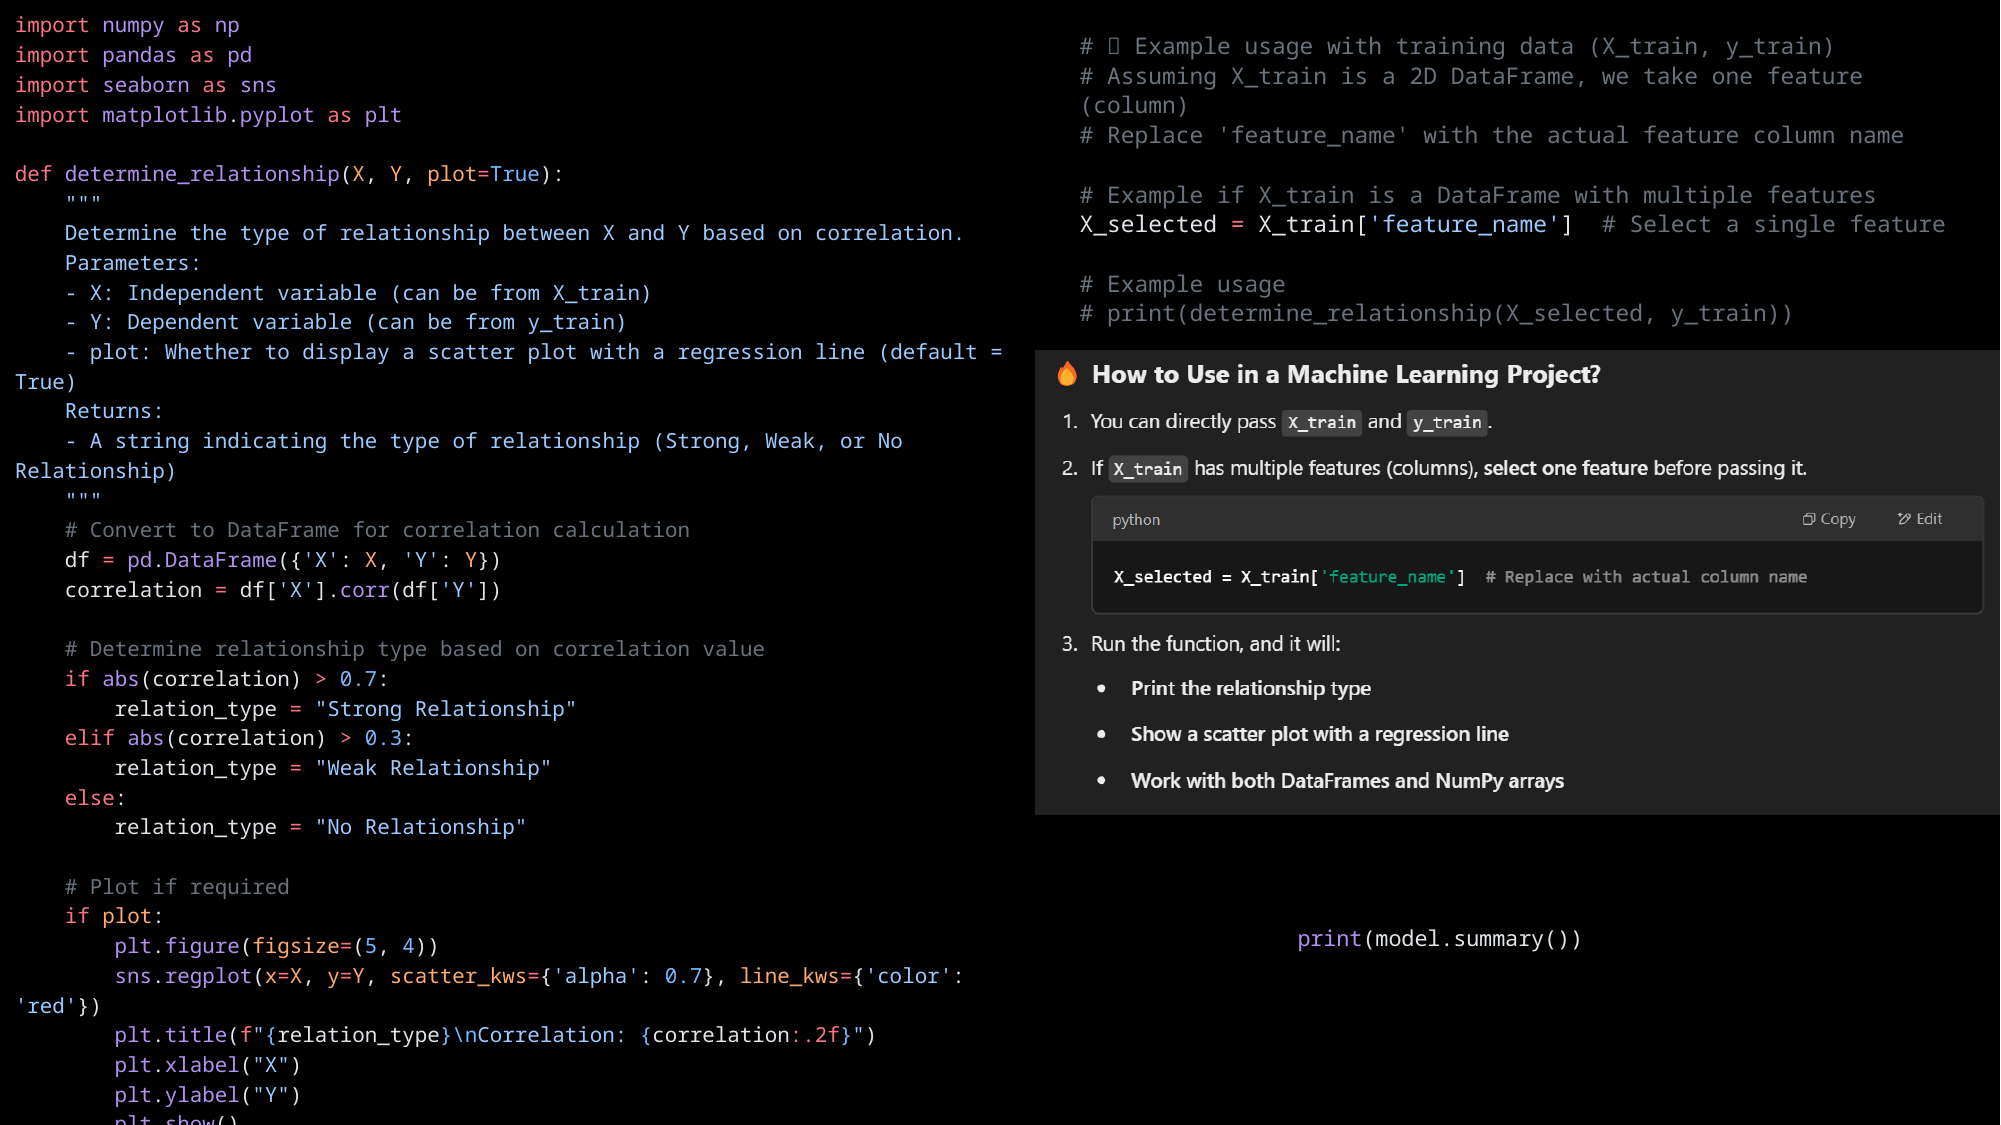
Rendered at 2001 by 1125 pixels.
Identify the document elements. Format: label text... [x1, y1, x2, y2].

text_box # ✅ Example usage with training data (X_train, y_train) # Assuming X_train is a 2D DataFrame, we take one feature (column) # Replace 'feature_name' with the actual feature column name # Example if X_train is a DataFrame with multiple features X_selected = X_train['feature_name'] # Select a single feature # Example usage # print(determine_relationship(X_selected, y_train)) [1064, 22, 1976, 334]
text_box import numpy as np import pandas as pd import seaborn as sns import matplotlib.pyplot as plt def determine_relationship(X, Y, plot=True): """ Determine the type of relationship between X and Y based on correlation. Parameters: - X: Independent variable (can be from X_train) - Y: Dependent variable (can be from y_train) - plot: Whether to display a scatter plot with a regression line (default = True) Returns: - A string indicating the type of relationship (Strong, Weak, or No Relationship) """ # Convert to DataFrame for correlation calculation df = pd.DataFrame({'X': X, 'Y': Y}) correlation = df['X'].corr(df['Y']) # Determine relationship type based on correlation value if abs(correlation) > 0.7: relation_type = "Strong Relationship" elif abs(correlation) > 0.3: relation_type = "Weak Relationship" else: relation_type = "No Relationship" # Plot if required if plot: plt.figure(figsize=(5, 4)) sns.regplot(x=X, y=Y, scatter_kws={'alpha': 0.7}, line_kws={'color': 'red'}) plt.title(f"{relation_type}\nCorrelation: {correlation:.2f}") plt.xlabel("X") plt.ylabel("Y") plt.show() return relation_type [0, 0, 1022, 1125]
picture [1034, 349, 2000, 816]
text_box print(model.summary()) [1282, 913, 1637, 959]
